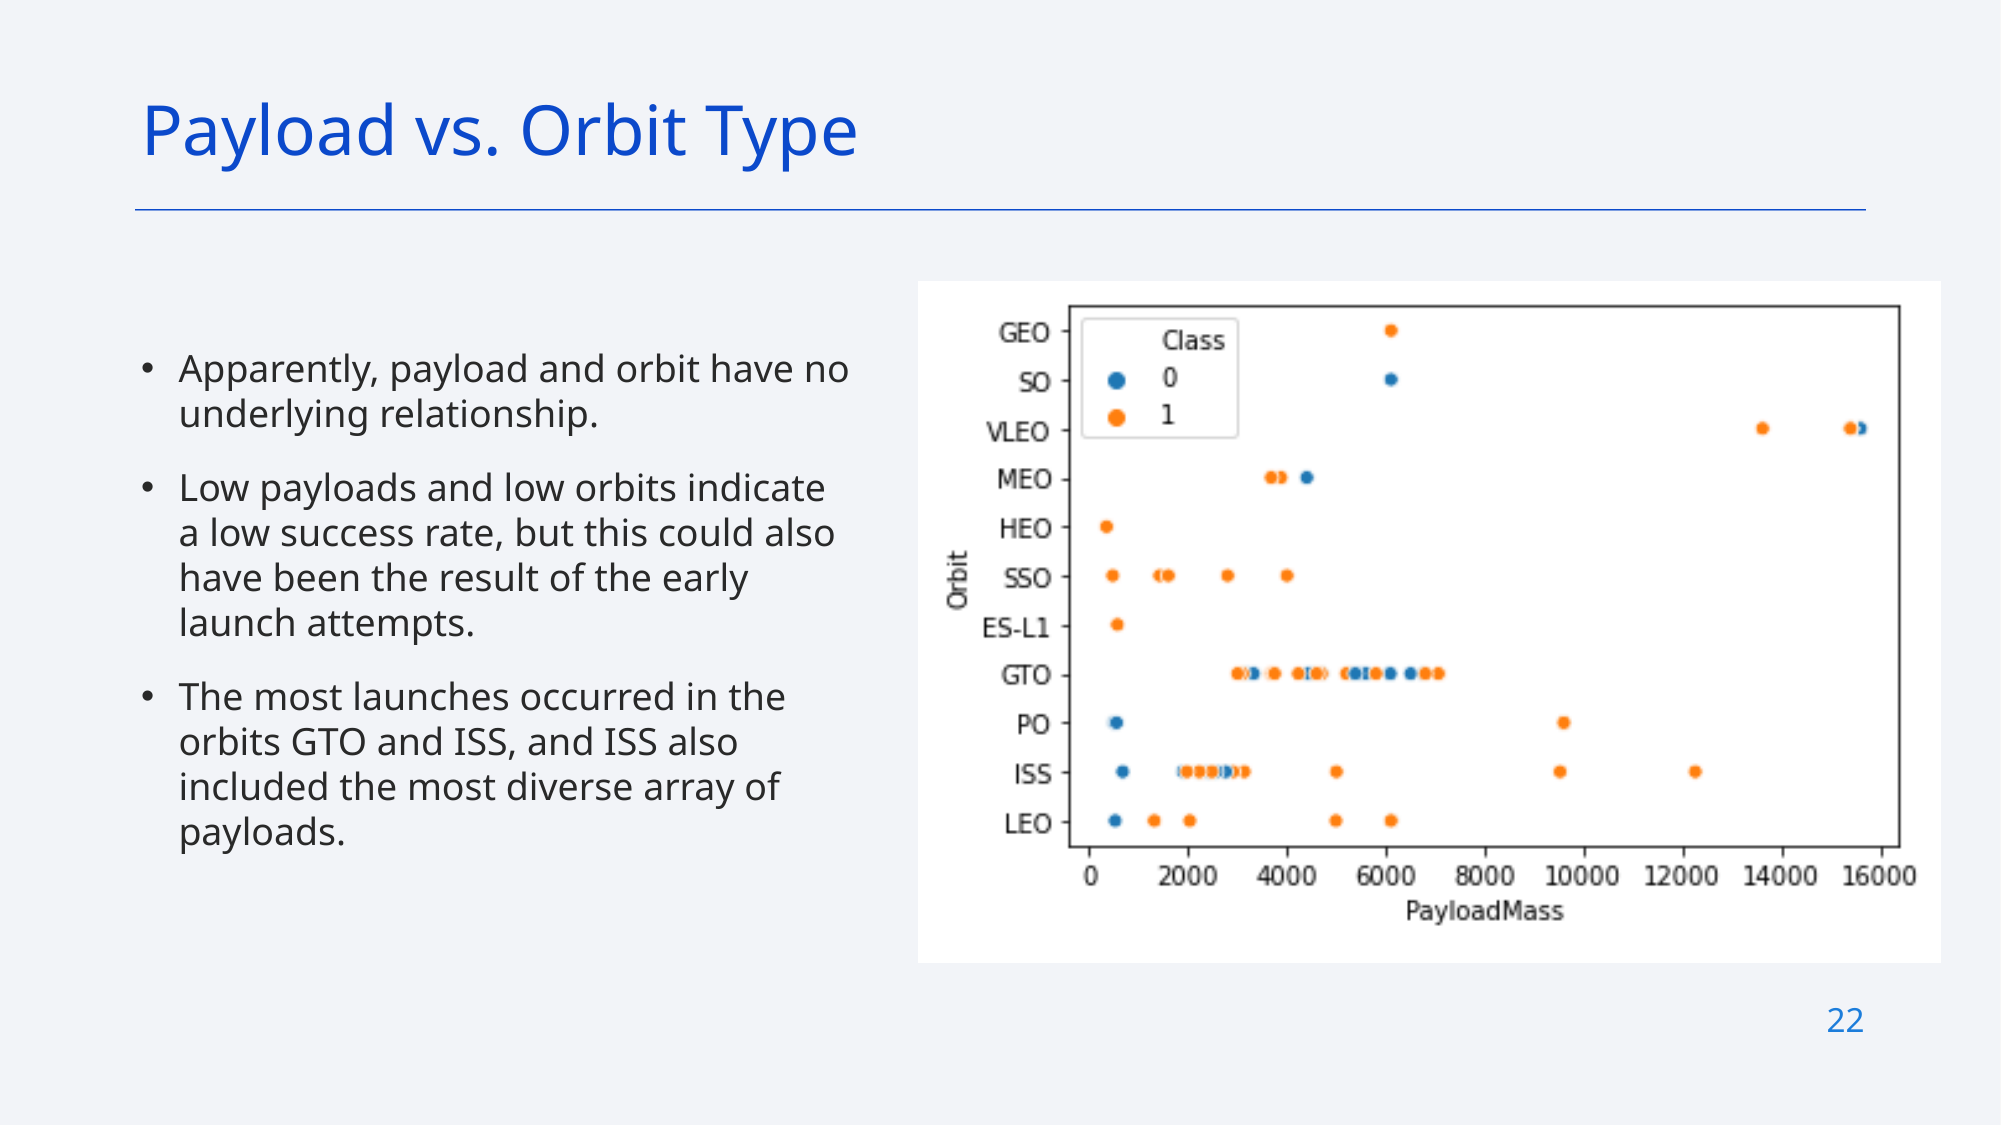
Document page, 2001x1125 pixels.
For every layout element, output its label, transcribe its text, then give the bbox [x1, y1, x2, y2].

picture [0, 0, 2001, 1125]
text_box Payload vs. Orbit Type [126, 88, 1852, 179]
slide_number 22 [1429, 988, 1880, 1055]
list Apparently, payload and orbit have no underlying relationship. Low payloads and low orbits indicate a low success rate, but this could also have been the result of the early launch attempts. The most launches occurred in the orbits GTO and ISS, and ISS also included the most diverse array of payloads. [126, 337, 866, 874]
